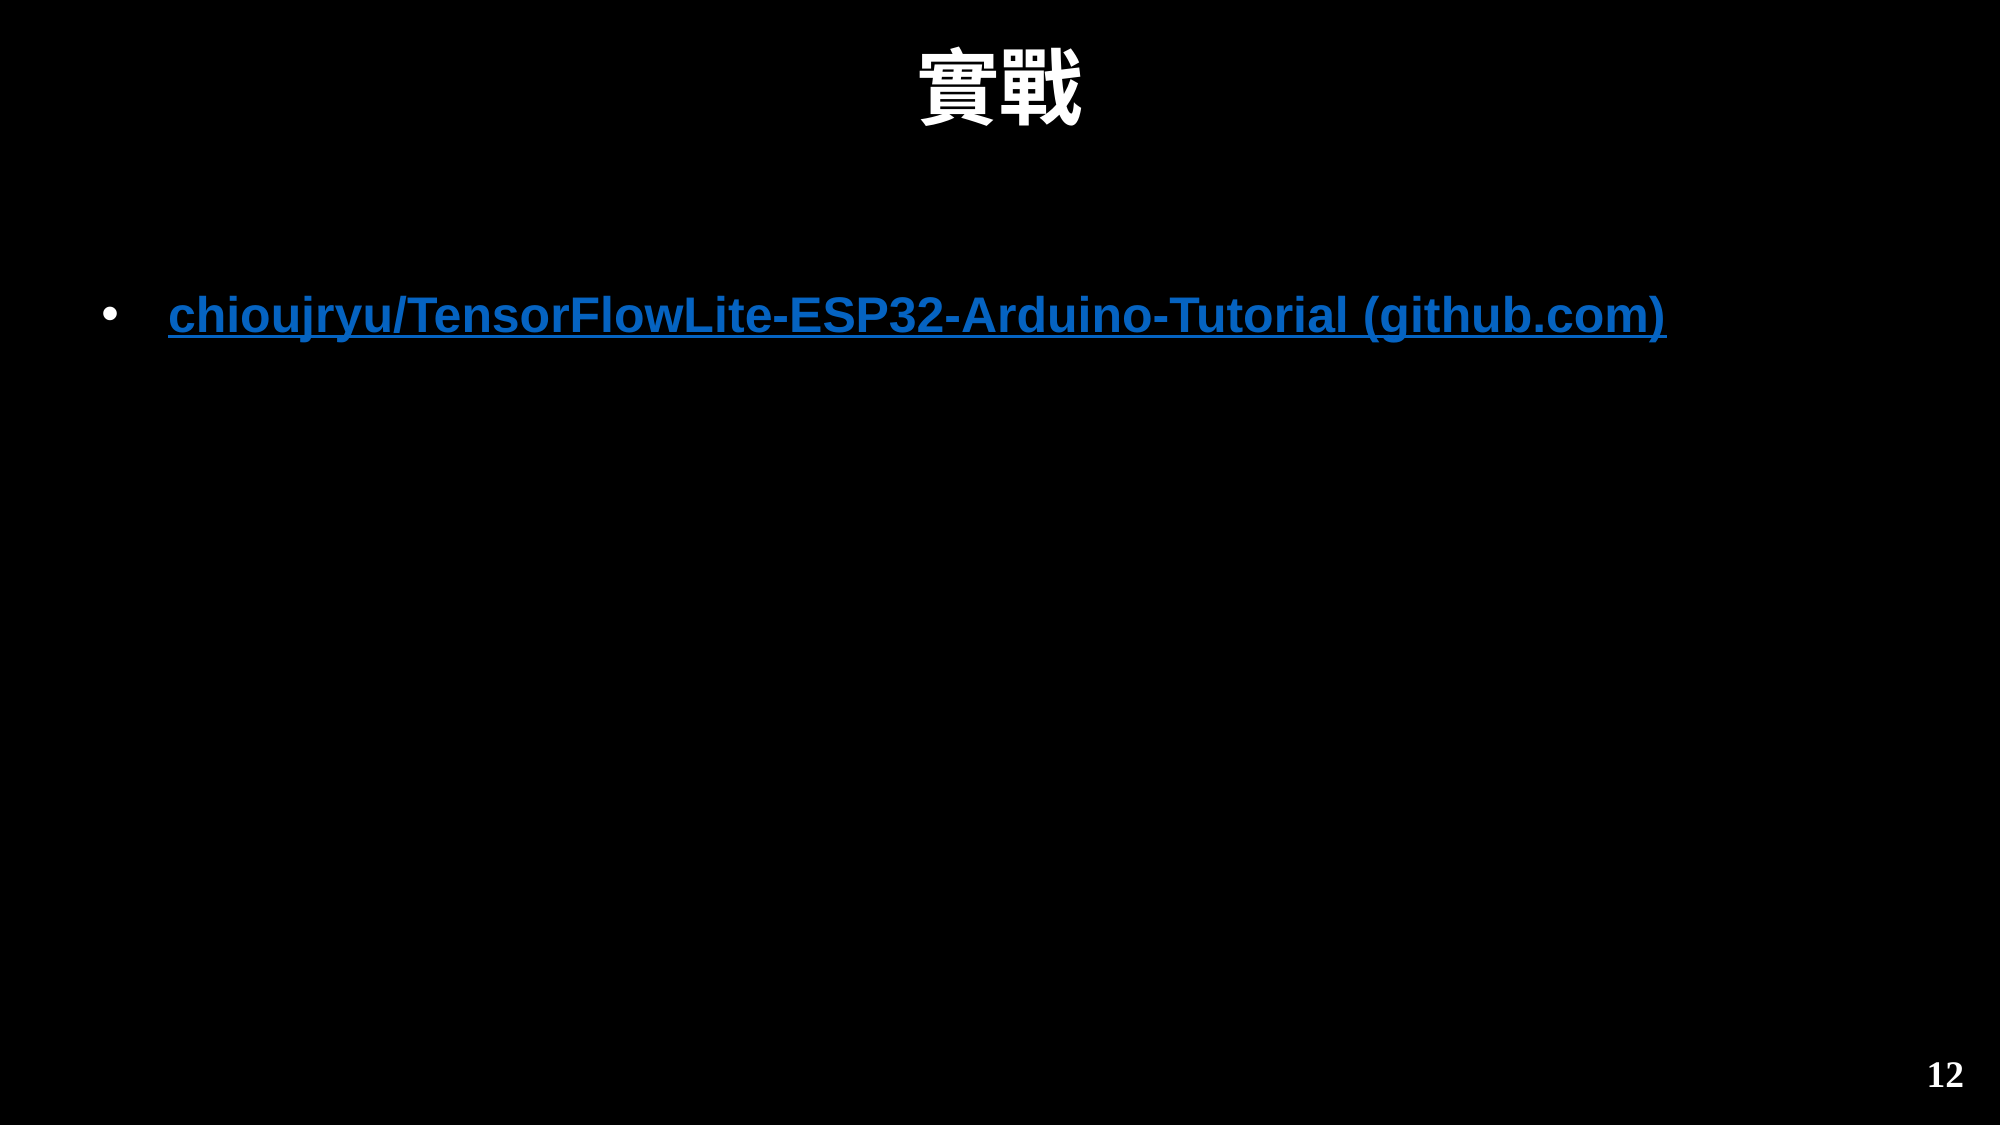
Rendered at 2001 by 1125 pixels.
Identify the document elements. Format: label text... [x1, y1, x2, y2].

slide_number 12 [1718, 1042, 1980, 1103]
subtitle chioujryu/TensorFlowLite-ESP32-Arduino-Tutorial (github.com) [78, 281, 1922, 1025]
title 實戰 [450, 56, 1550, 144]
